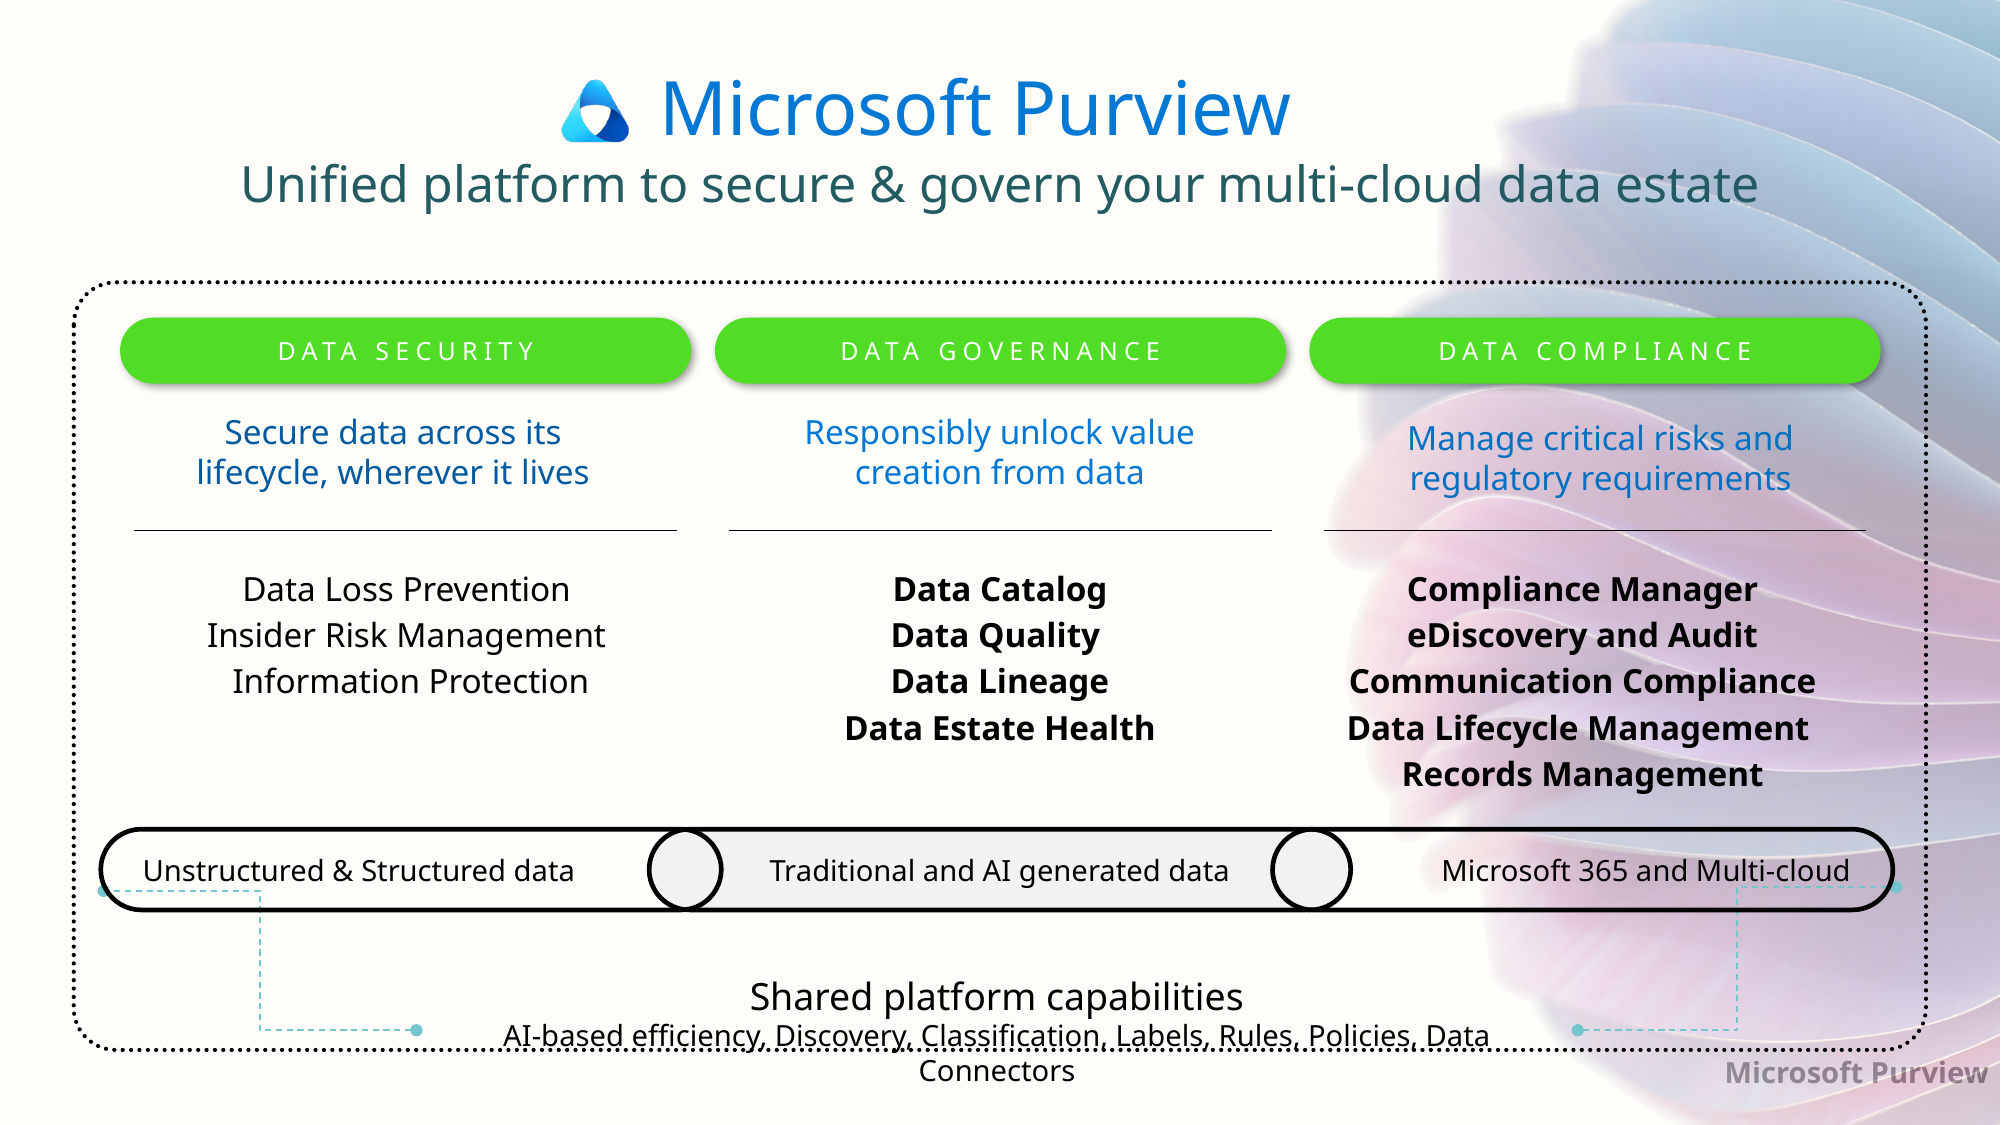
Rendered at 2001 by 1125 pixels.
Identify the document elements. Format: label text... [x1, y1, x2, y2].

text_box Shared platform capabilities AI-based efficiency, Discovery, Classification, Labels, Rules, Policies, Data Connectors [416, 958, 1578, 1103]
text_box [120, 317, 692, 703]
text_box Microsoft Purview [570, 60, 1381, 151]
text_box Unstructured & Structured data [100, 829, 722, 910]
text_box Microsoft 365 and Multi-cloud [1272, 829, 1893, 910]
picture [559, 74, 631, 147]
text_box [73, 281, 1927, 1051]
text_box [1304, 317, 1881, 796]
title Unified platform to secure & govern your multi-cloud data estate [96, 75, 1904, 227]
text_box Traditional and AI generated data [689, 829, 1305, 910]
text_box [714, 317, 1286, 796]
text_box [1577, 886, 1897, 1012]
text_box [103, 890, 417, 1012]
